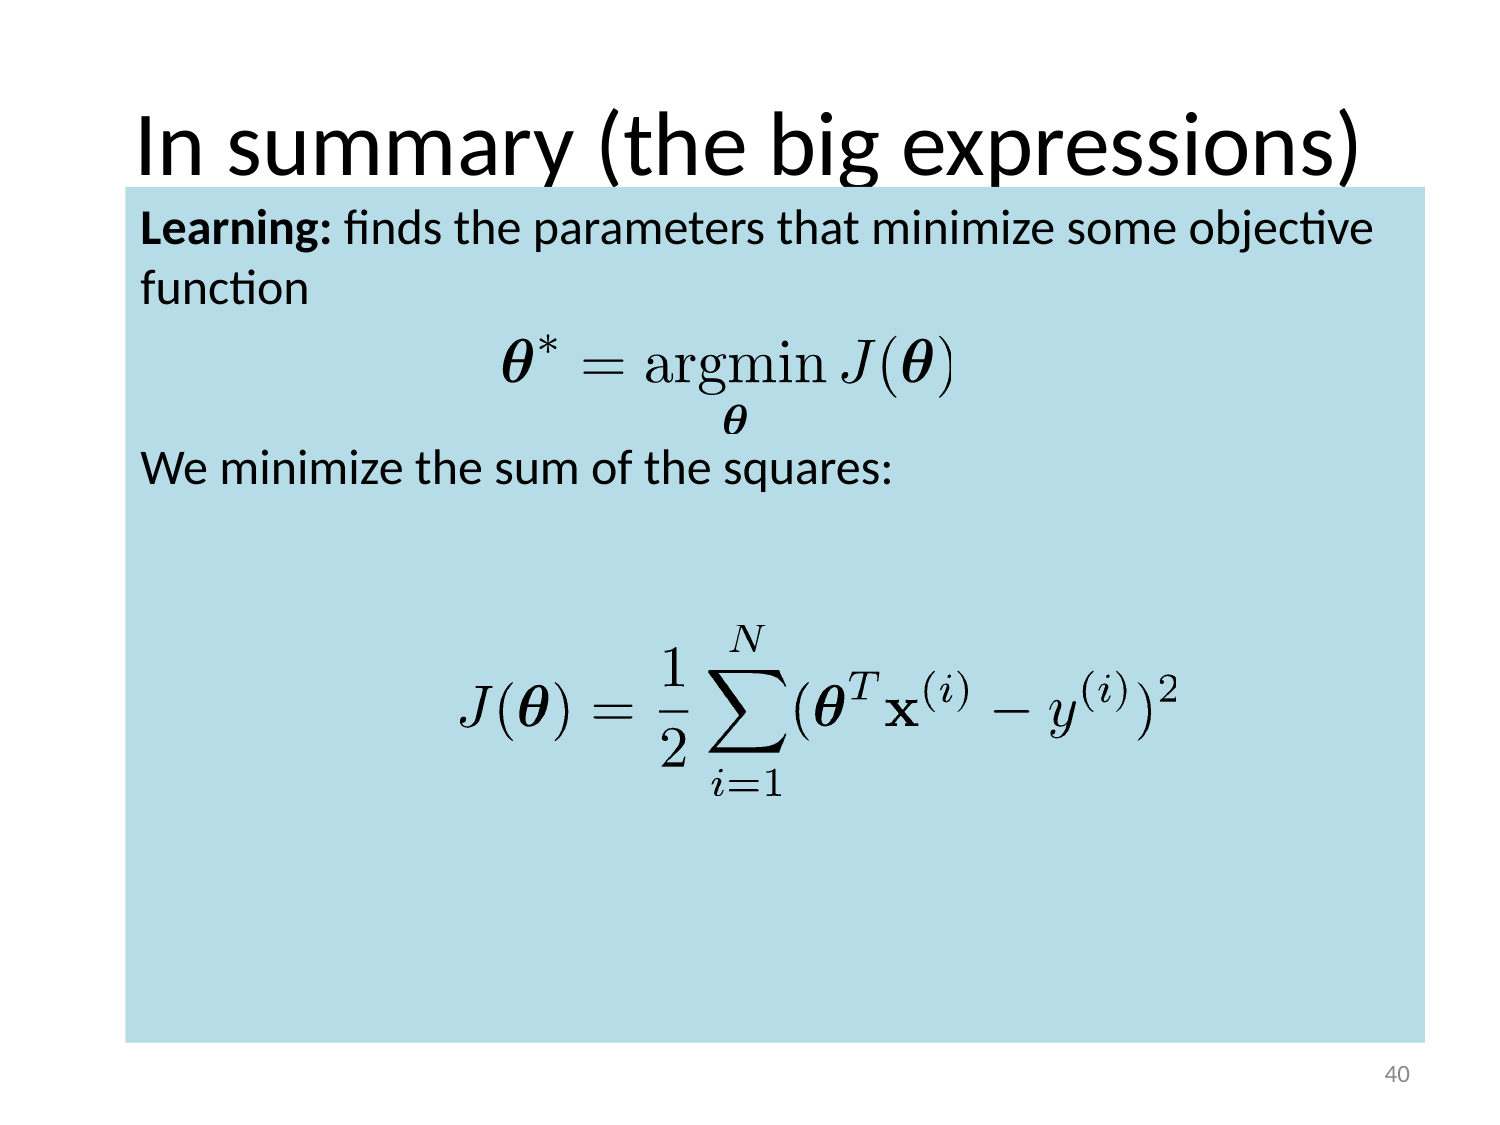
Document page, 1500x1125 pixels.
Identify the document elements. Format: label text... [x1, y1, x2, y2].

picture [500, 333, 951, 434]
title In summary (the big expressions) [75, 45, 1425, 233]
text_box Learning: finds the parameters that minimize some objective function We minimize the sum of the squares: [125, 186, 1425, 1043]
slide_number ‹#› [1074, 1043, 1425, 1103]
picture [459, 625, 1176, 796]
